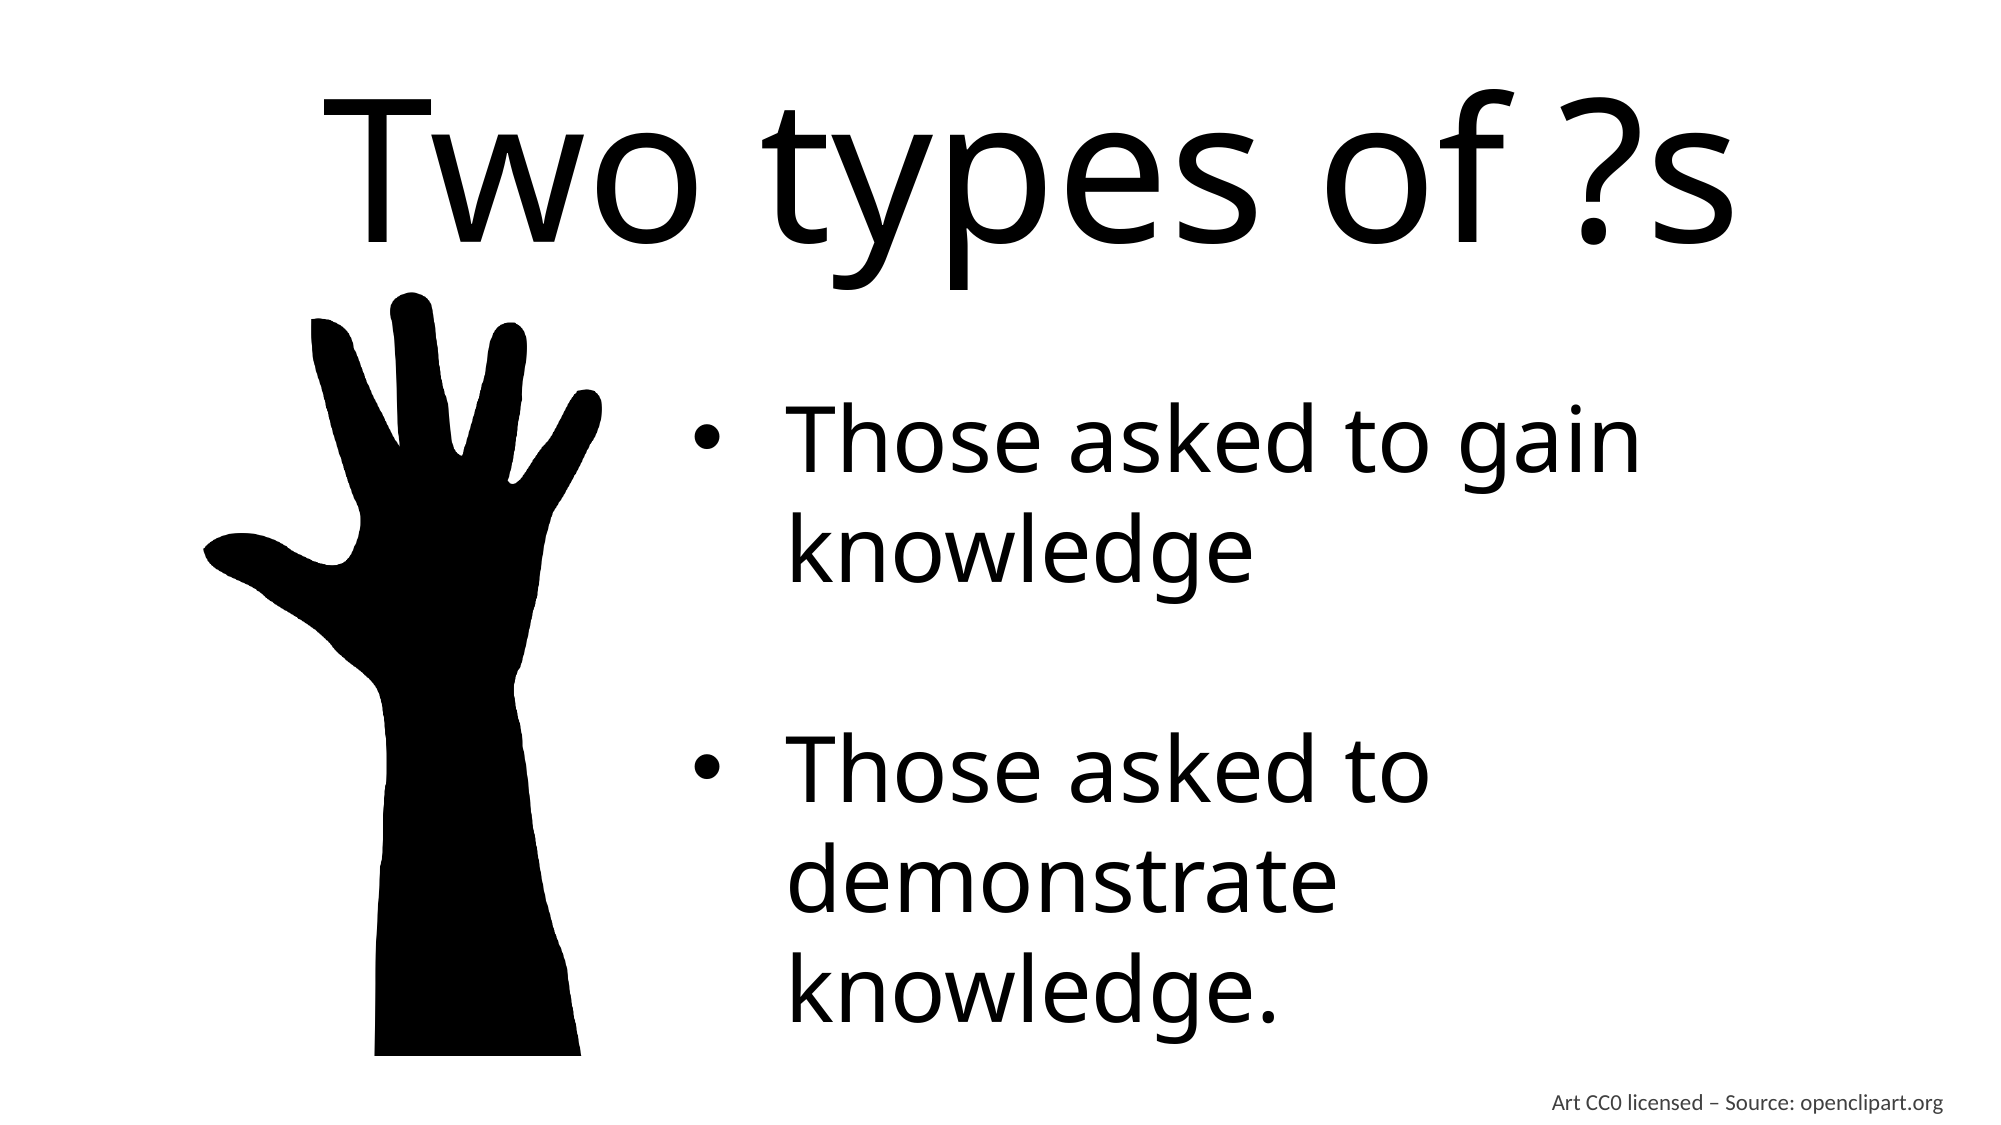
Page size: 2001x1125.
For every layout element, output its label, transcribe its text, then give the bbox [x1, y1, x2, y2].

picture [203, 292, 602, 1056]
text_box Two types of ?s [307, 34, 1757, 290]
text_box Those asked to gain knowledge Those asked to demonstrate knowledge. [601, 373, 1802, 1125]
text_box Art CC0 licensed – Source: openclipart.org [1537, 1080, 1997, 1123]
